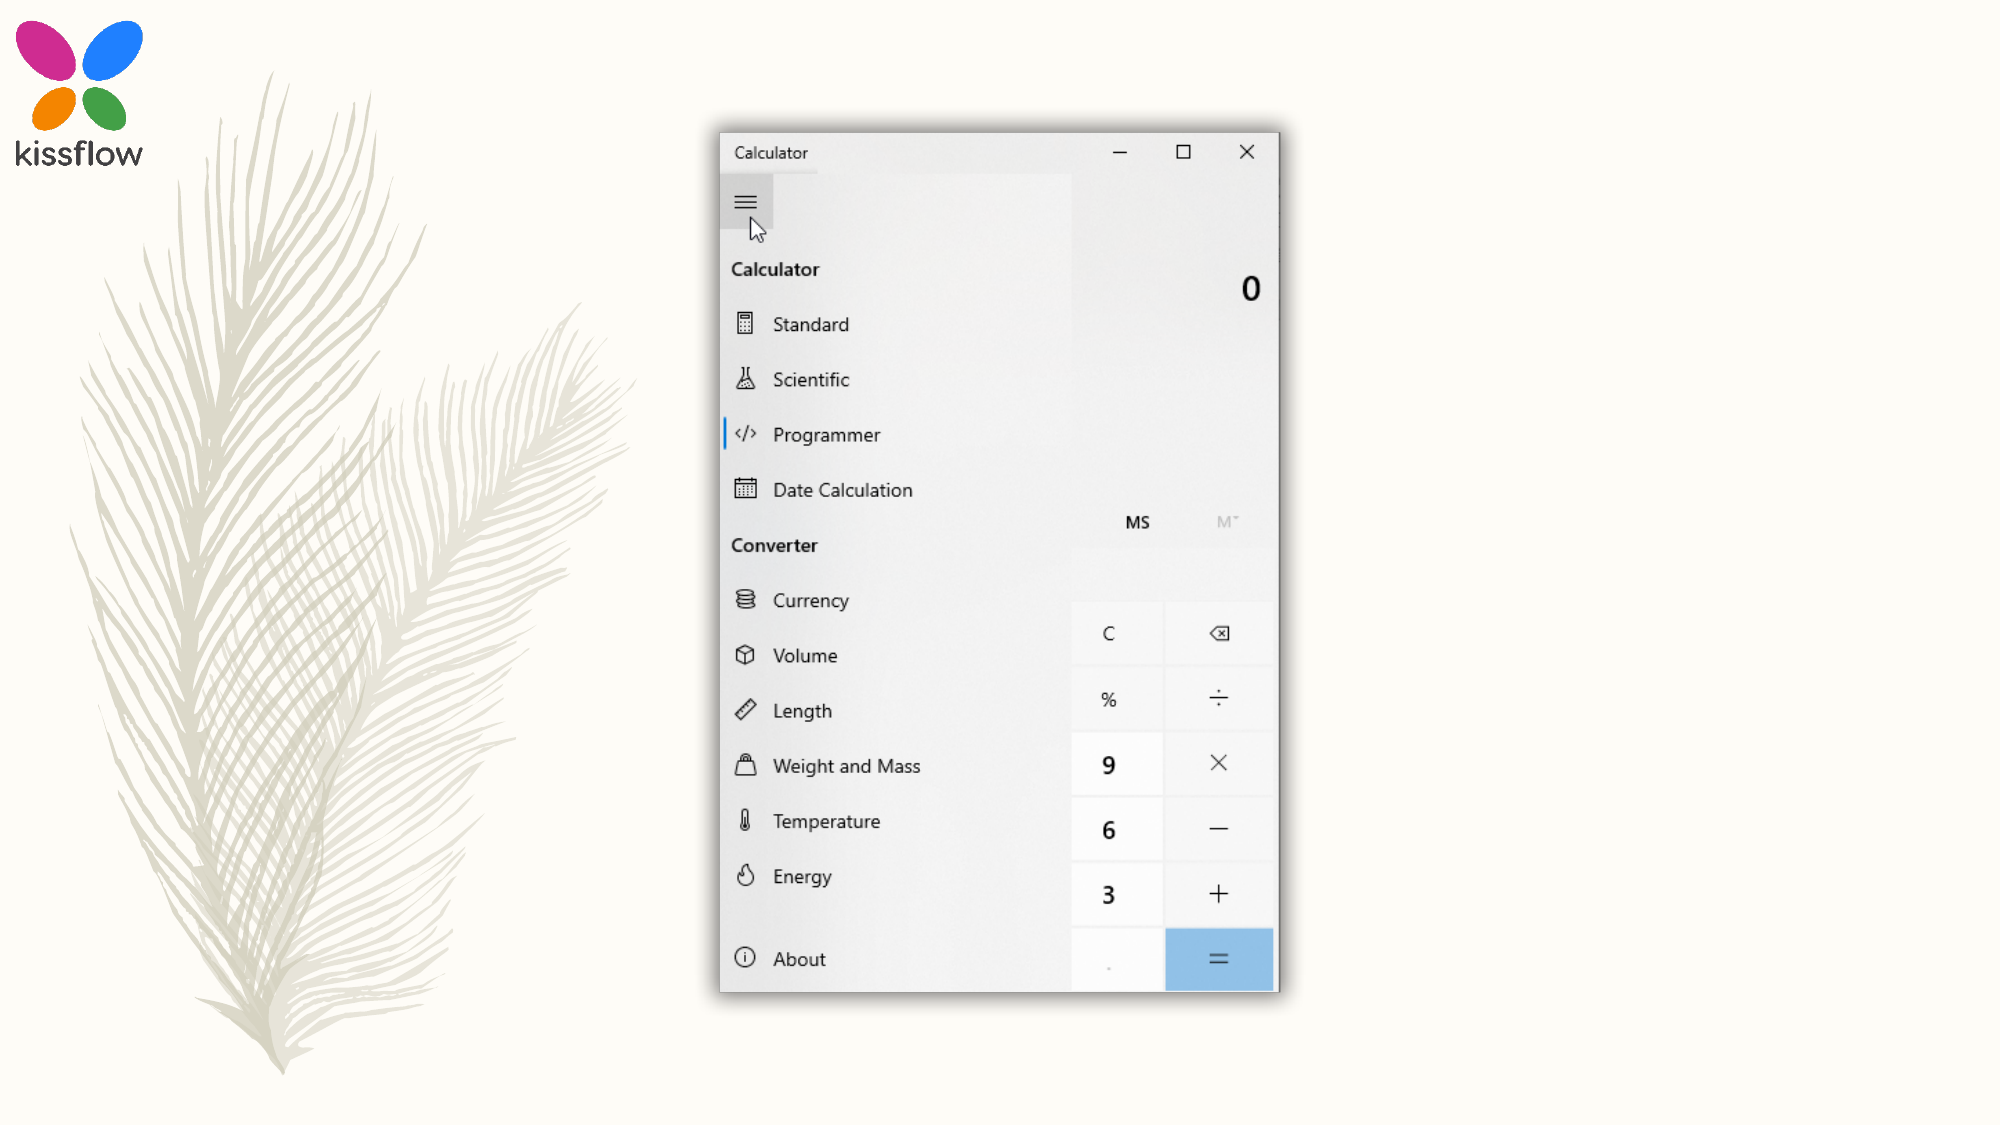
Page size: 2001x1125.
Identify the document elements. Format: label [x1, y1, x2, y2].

picture [692, 105, 1308, 1020]
picture [12, 17, 145, 169]
